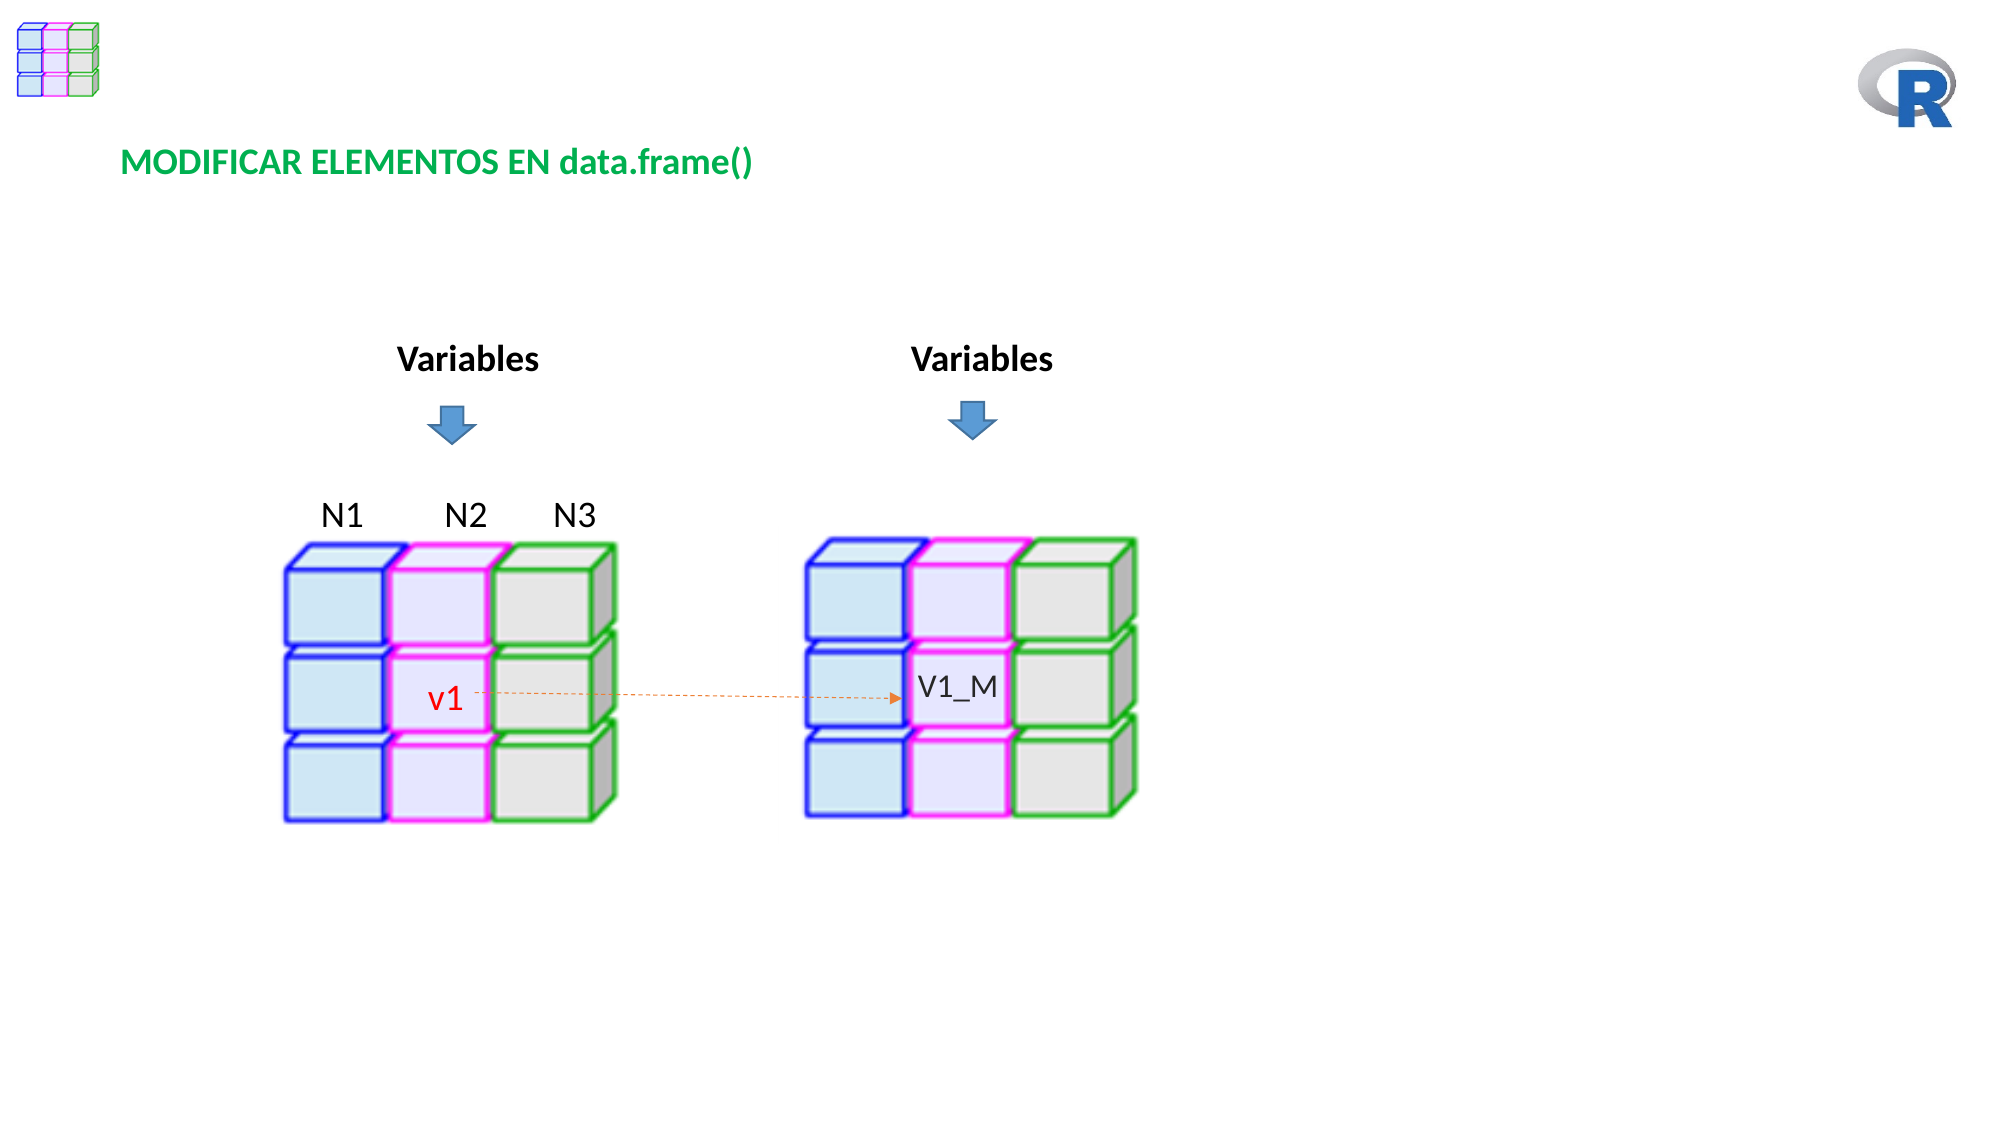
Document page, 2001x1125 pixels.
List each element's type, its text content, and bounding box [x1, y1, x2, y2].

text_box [474, 692, 903, 699]
picture [10, 19, 106, 103]
picture [1852, 40, 1961, 165]
text_box Variables [382, 326, 575, 387]
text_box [256, 406, 648, 849]
text_box Variables [896, 326, 1089, 387]
text_box MODIFICAR ELEMENTOS EN data.frame() [105, 129, 1260, 235]
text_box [777, 401, 1168, 844]
